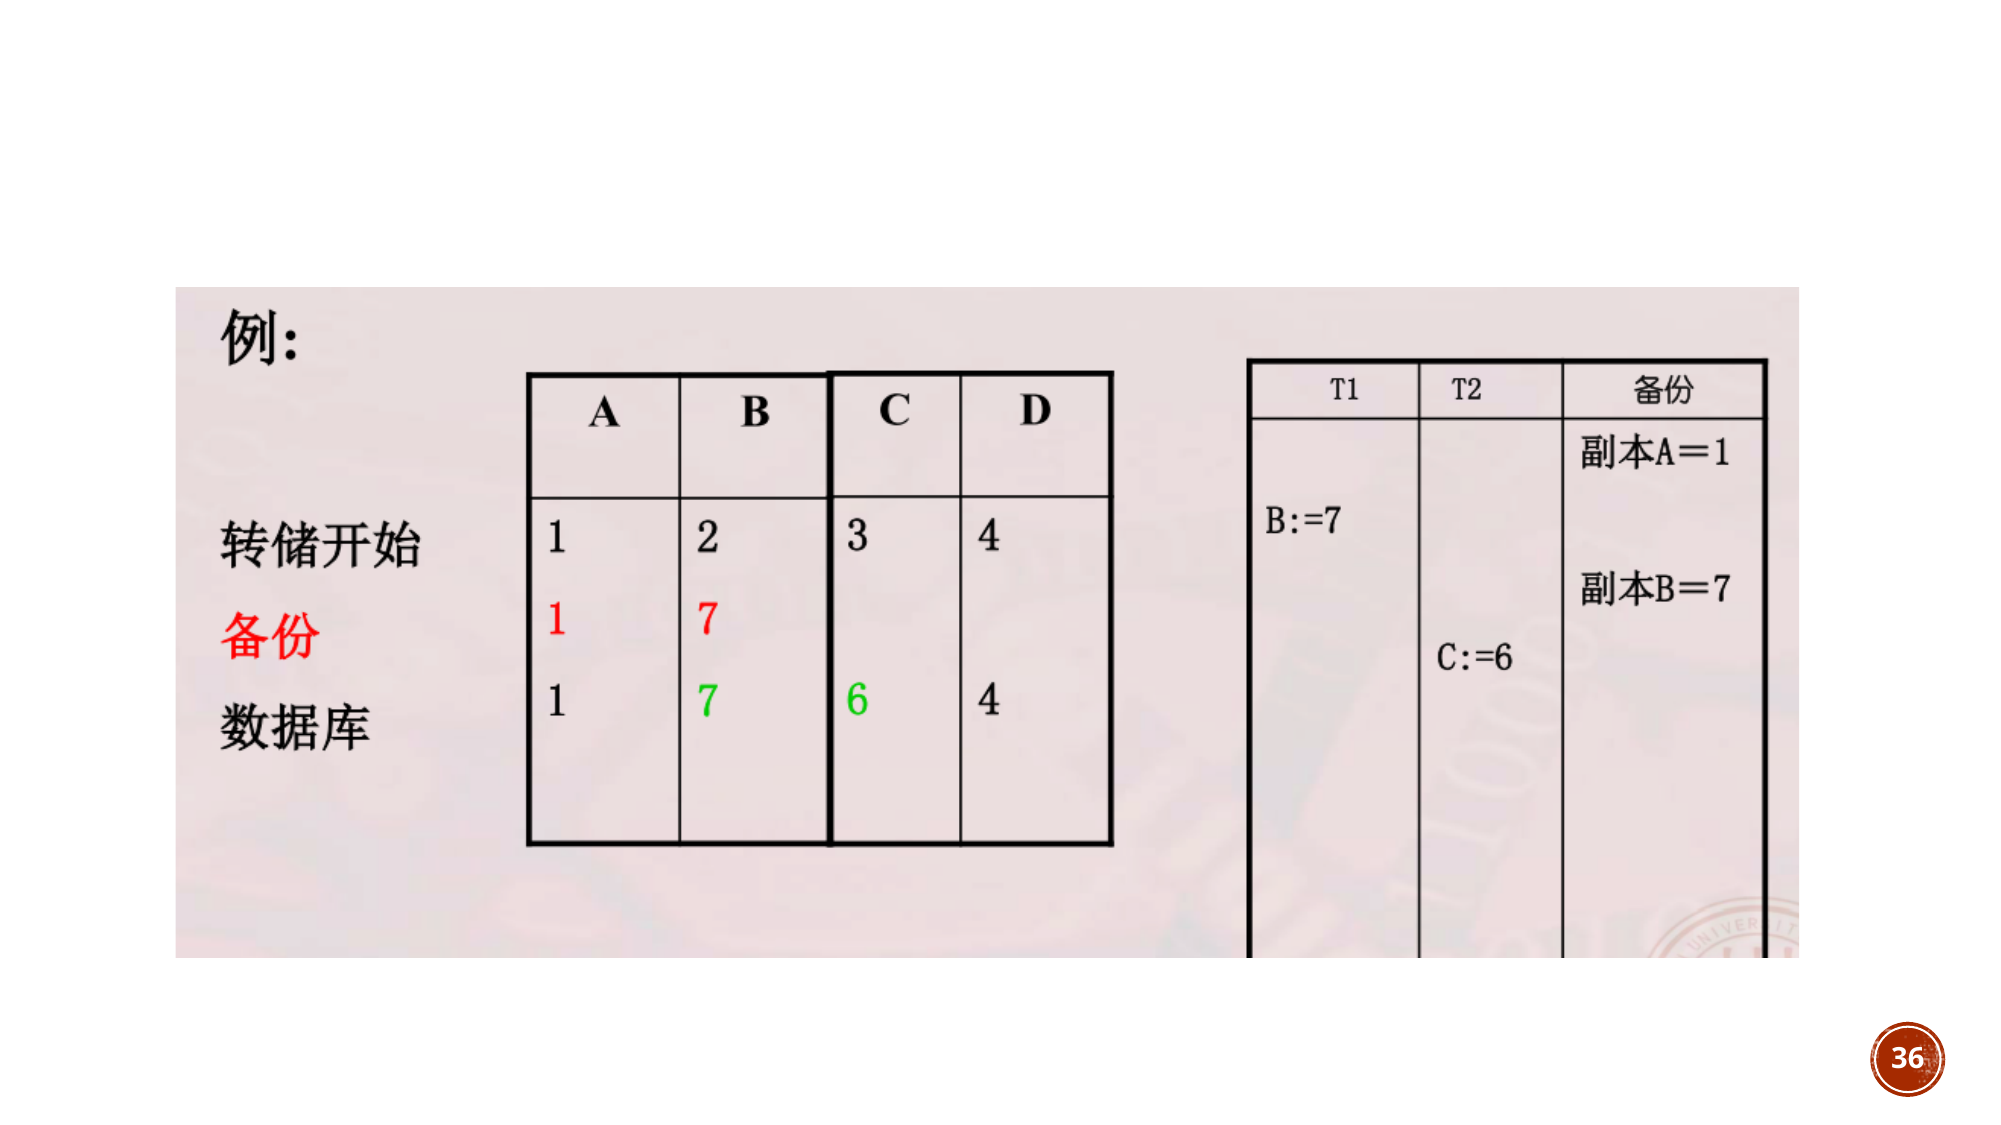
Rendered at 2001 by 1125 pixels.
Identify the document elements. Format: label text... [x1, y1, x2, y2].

slide_number 36 [1855, 1028, 1961, 1089]
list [176, 289, 1798, 956]
